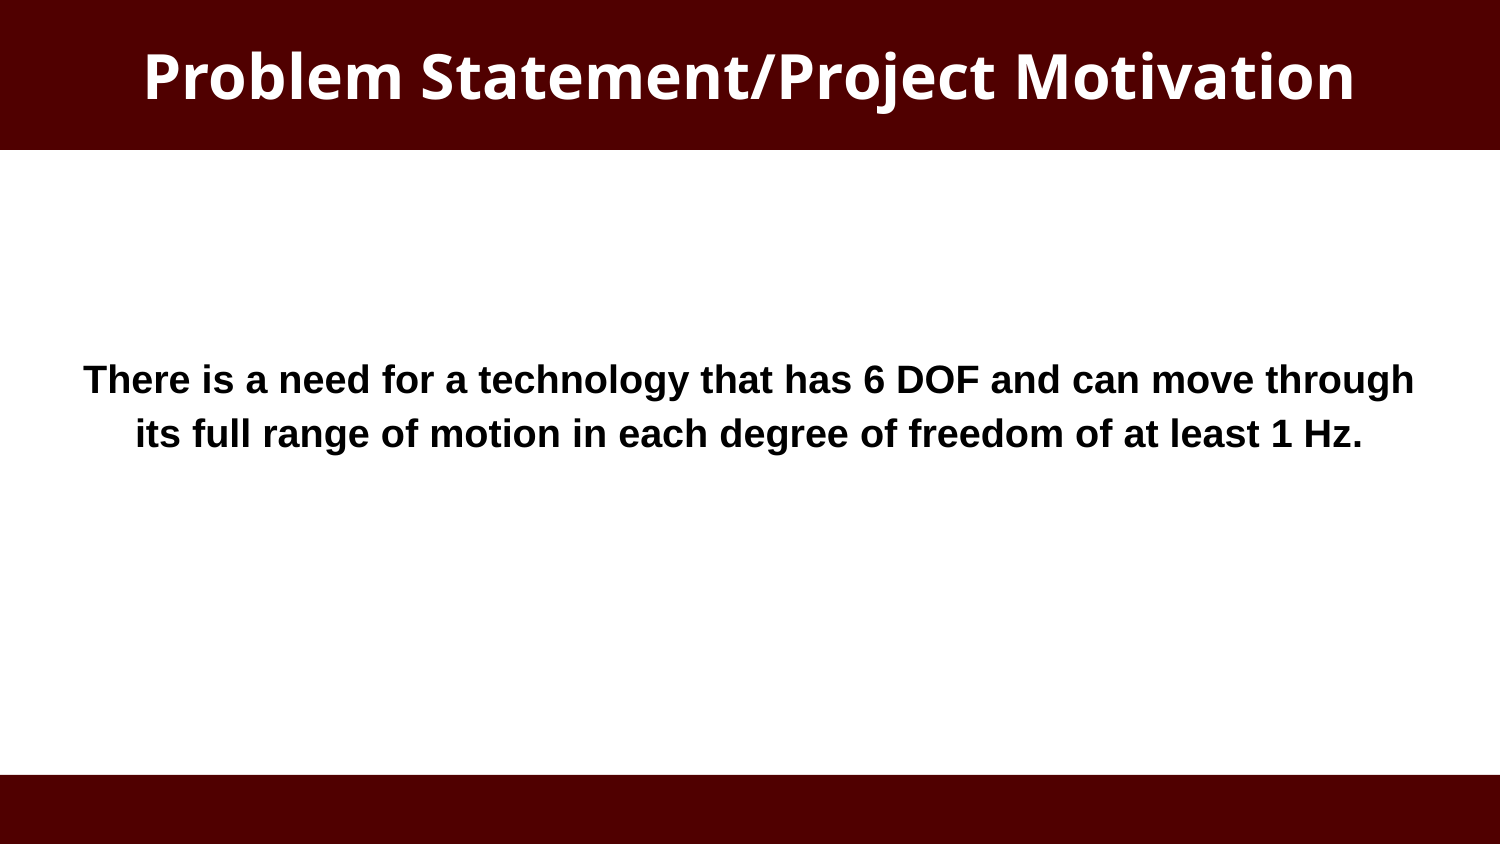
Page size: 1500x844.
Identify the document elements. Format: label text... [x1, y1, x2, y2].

title [0, 774, 1500, 844]
text_box There is a need for a technology that has 6 DOF and can move through its full range of motion in each degree of freedom of at least 1 Hz. [58, 331, 1442, 513]
title Problem Statement/Project Motivation [0, 0, 1500, 150]
